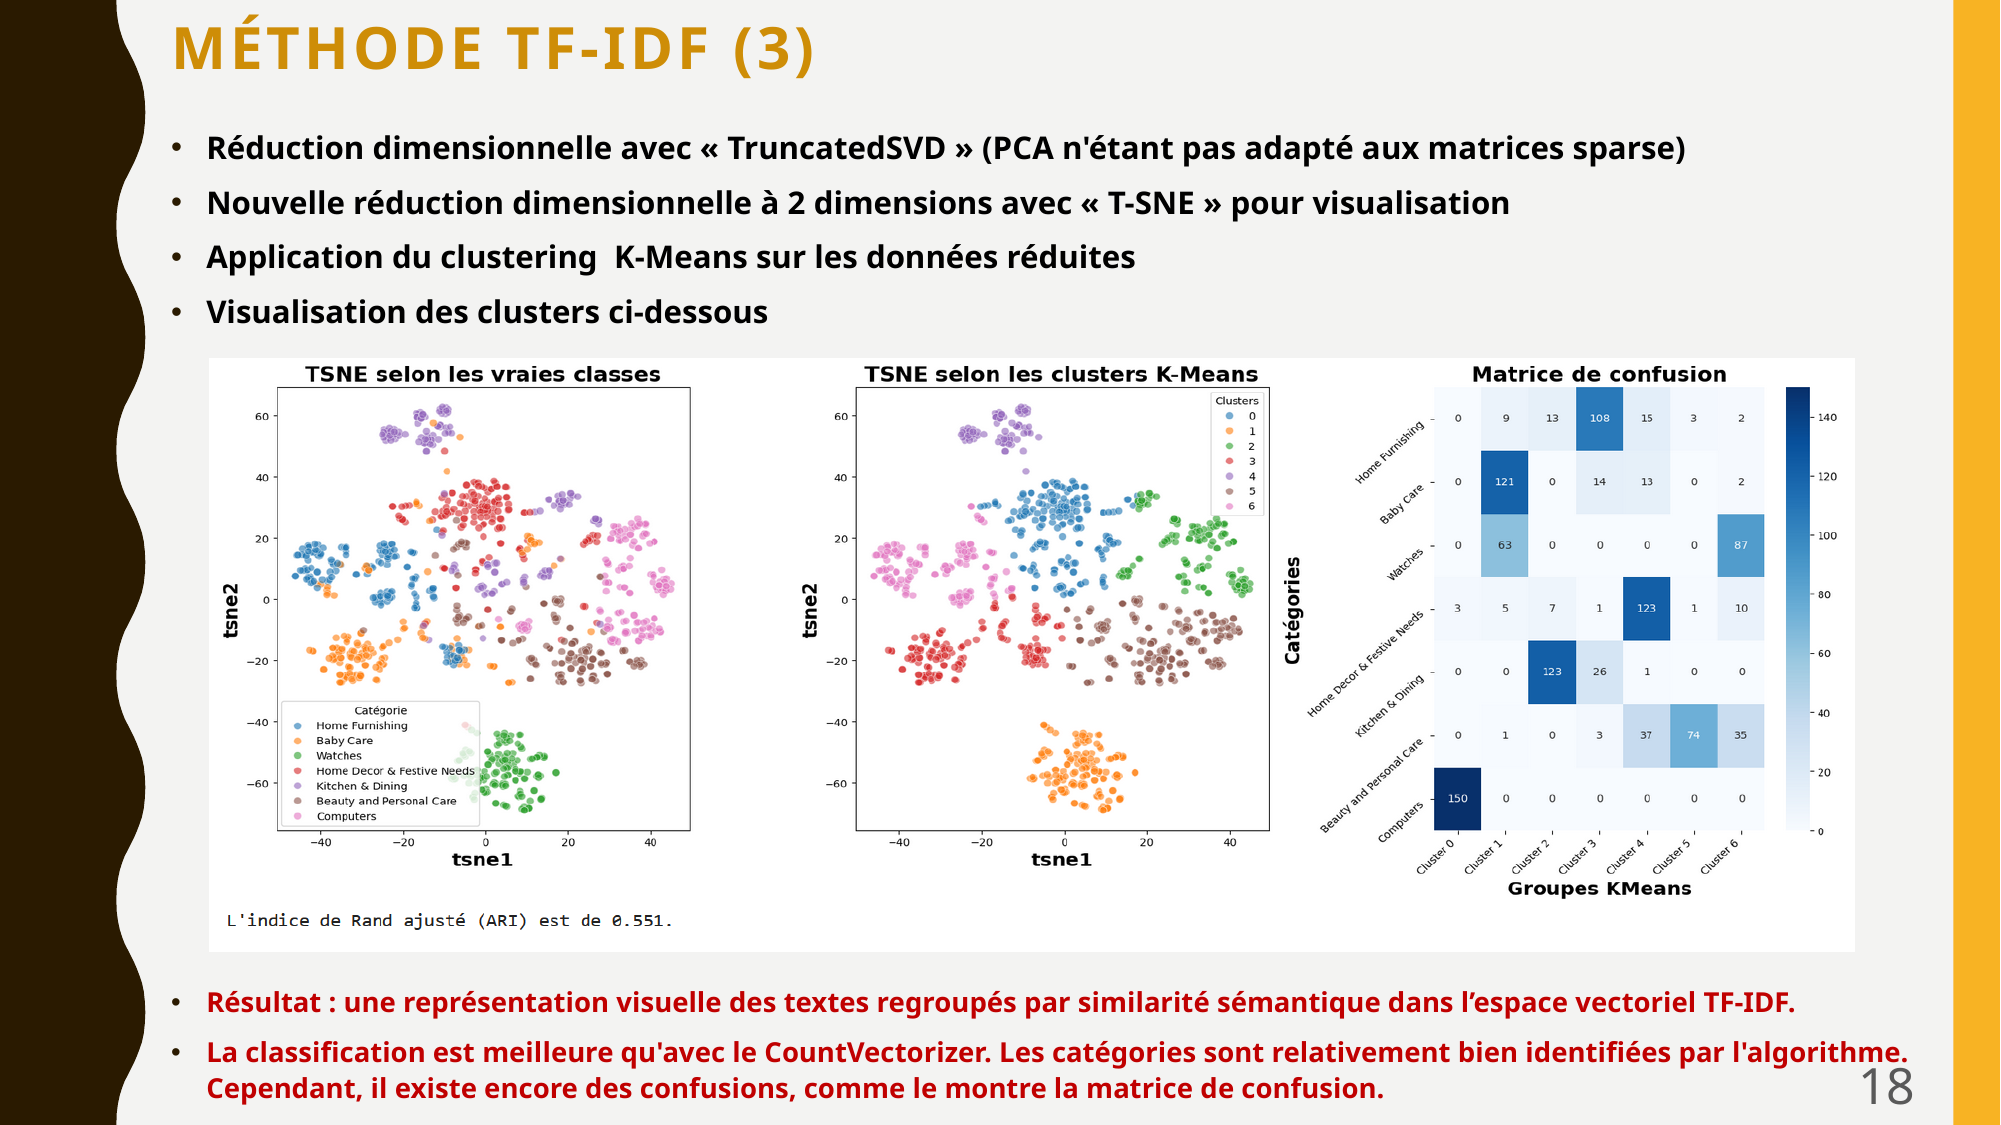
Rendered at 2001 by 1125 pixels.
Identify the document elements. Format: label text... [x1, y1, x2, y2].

title Méthode TF-IDF (3) [156, 12, 1954, 116]
slide_number 18 [1467, 1055, 1931, 1113]
picture [209, 358, 1855, 952]
list Réduction dimensionnelle avec « TruncatedSVD » (PCA n'étant pas adapté aux matrices sparse) Nouvelle réduction dimensionnelle à 2 dimensions avec « T-SNE » pour visualisation Application du clustering K-Means sur les données réduites Visualisation des clusters ci-dessous Résultat : une représentation visuelle des textes regroupés par similarité sémantique dans l’espace vectoriel TF-IDF. La classification est meilleure qu'avec le CountVectorizer. Les catégories sont relativement bien identifiées par l'algorithme. Cependant, il existe encore des confusions, comme le montre la matrice de confusion. [156, 116, 1954, 1113]
